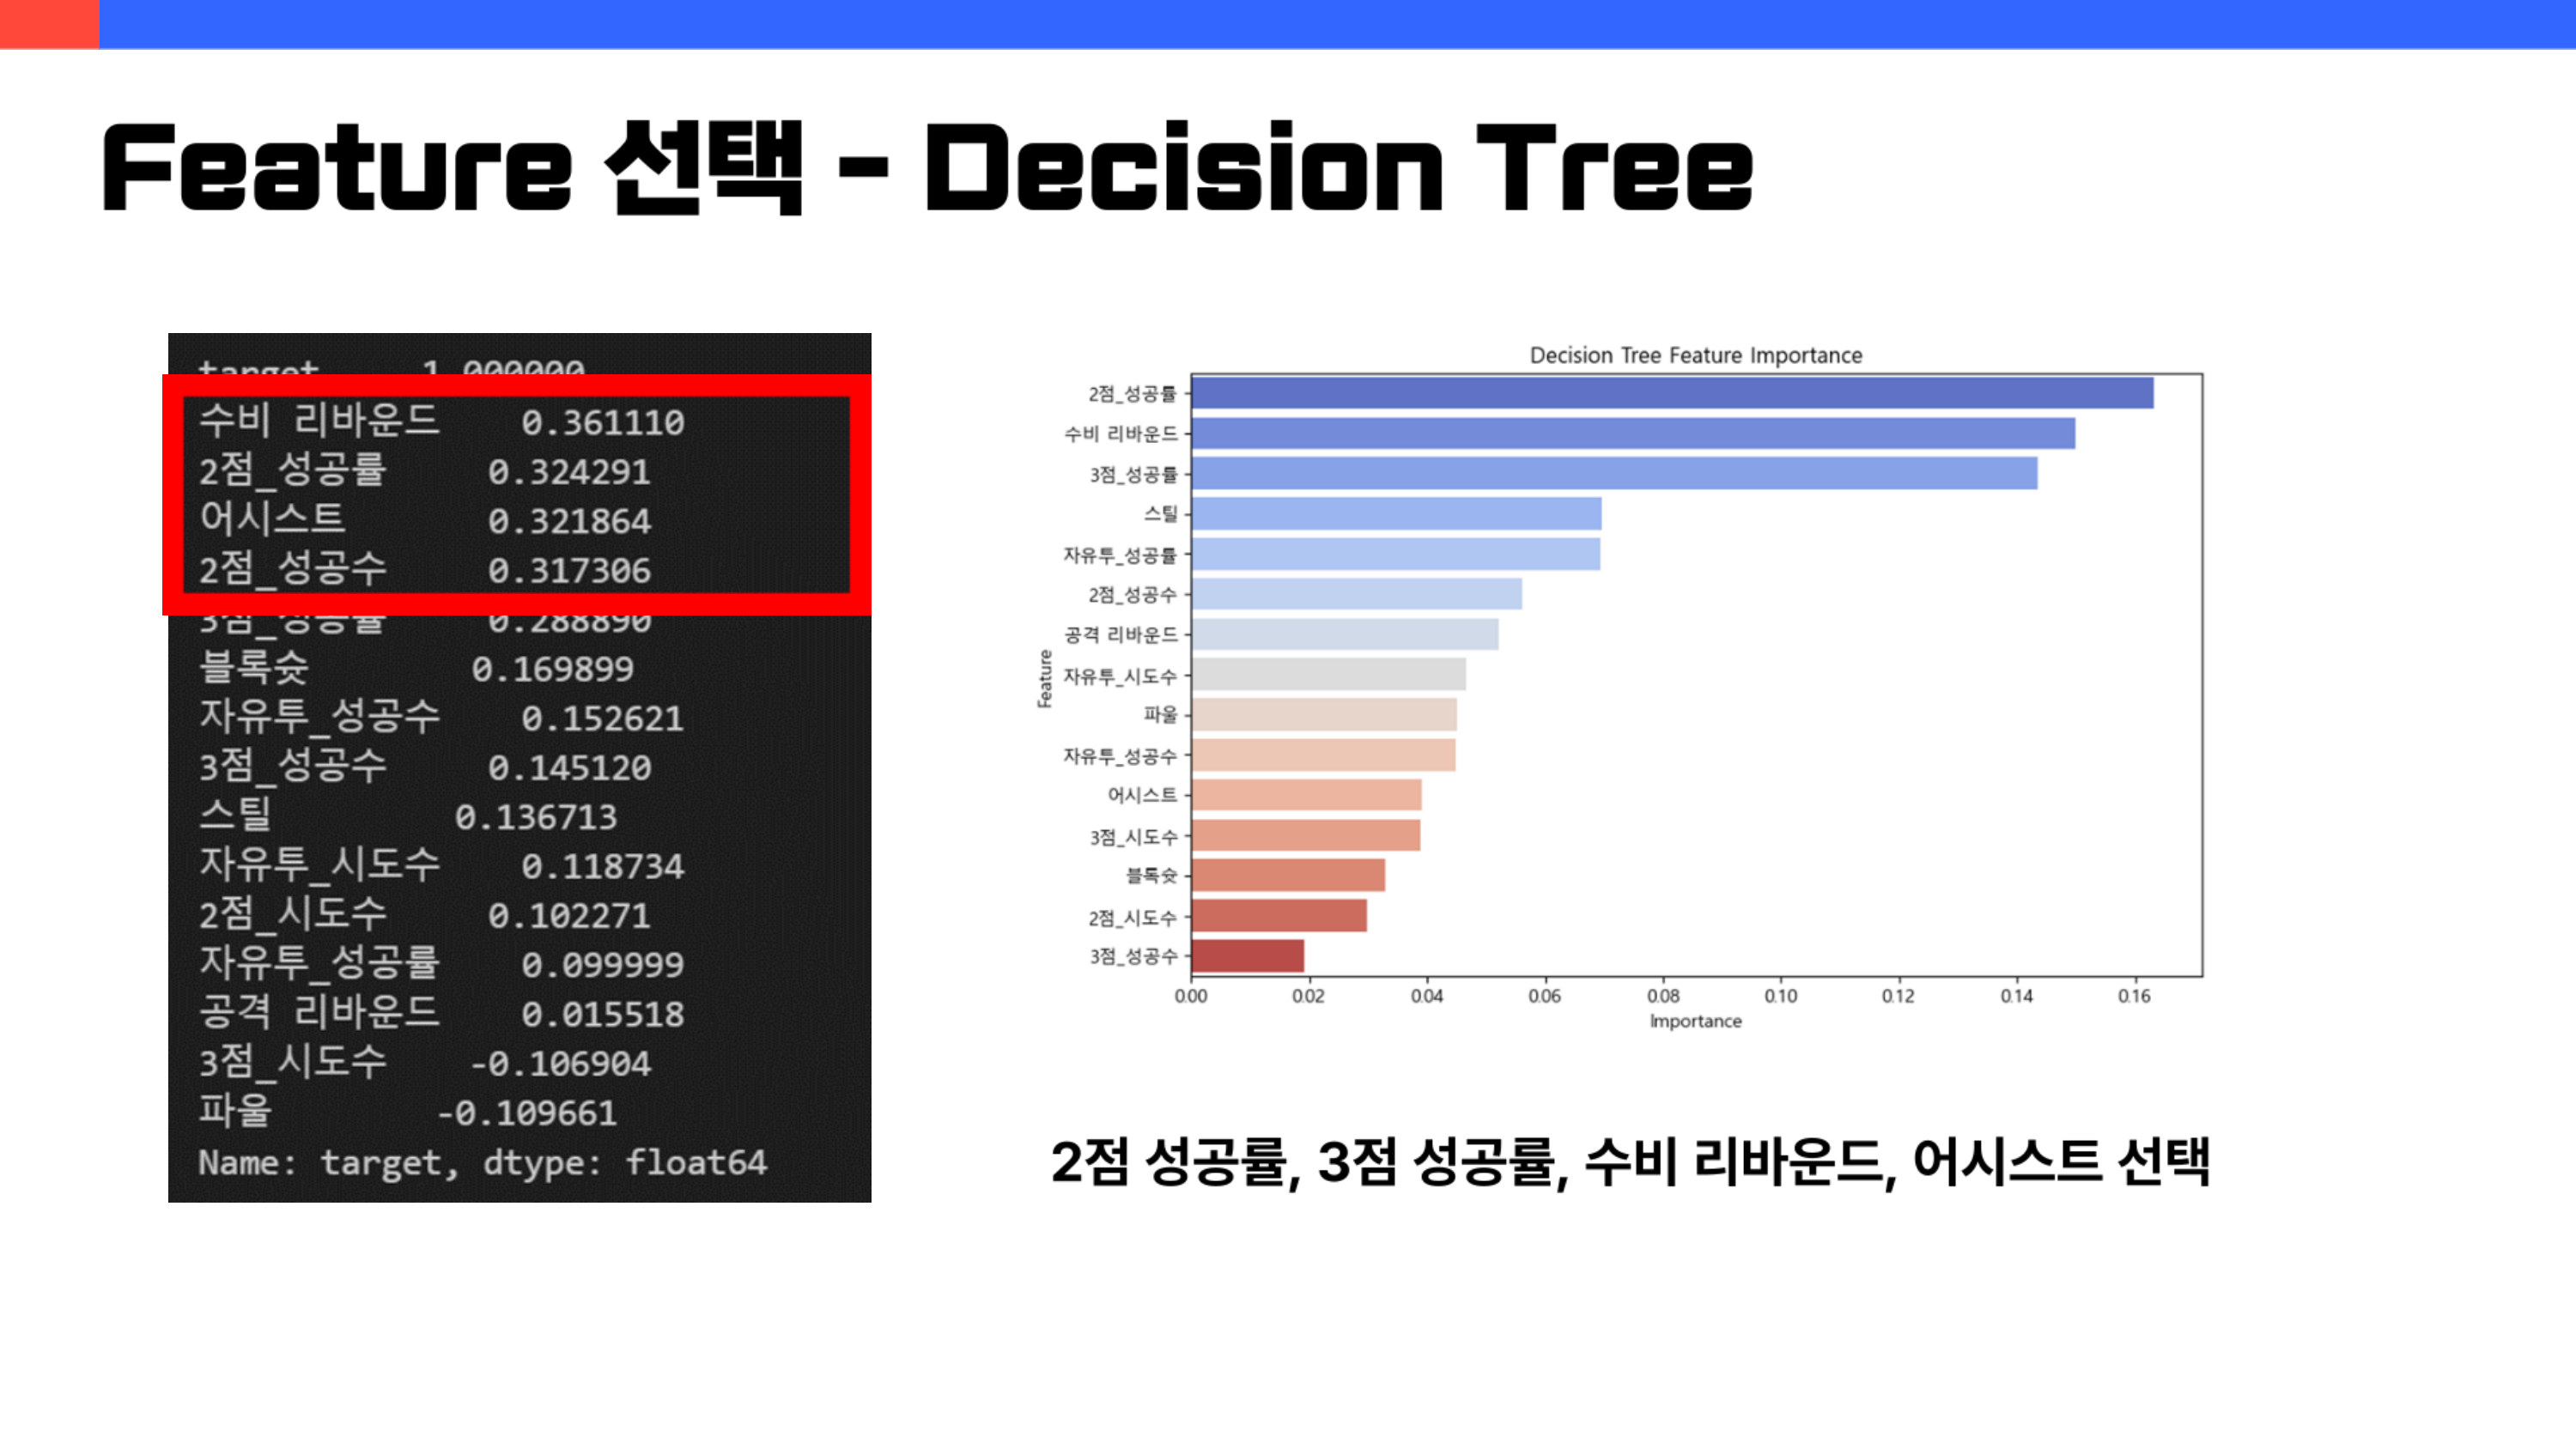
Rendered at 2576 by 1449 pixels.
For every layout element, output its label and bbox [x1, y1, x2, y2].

picture [1033, 1103, 2262, 1250]
picture [0, 0, 2576, 50]
picture [60, 53, 2215, 1203]
